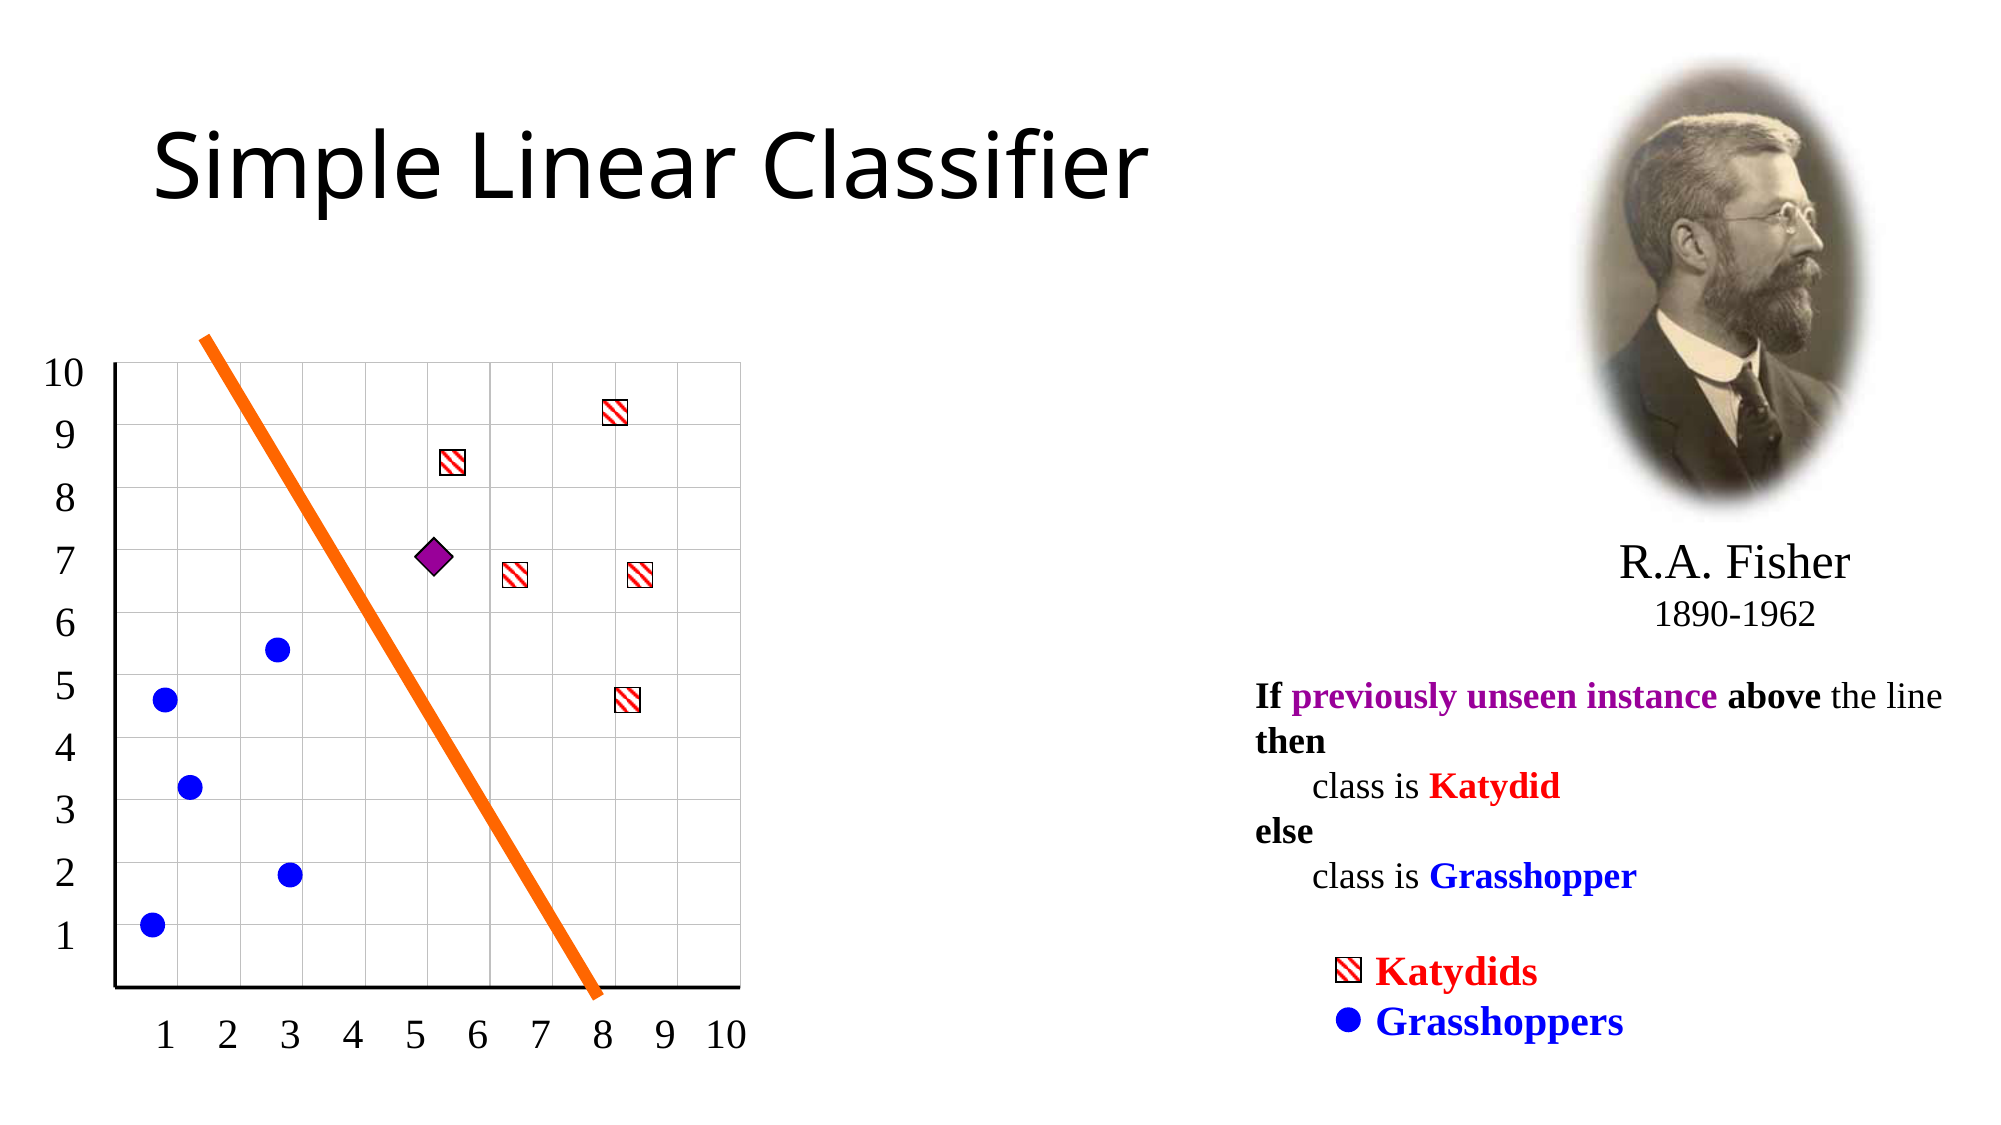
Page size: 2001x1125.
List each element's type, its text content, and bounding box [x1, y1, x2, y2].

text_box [27, 336, 762, 1066]
text_box R.A. Fisher 1890-1962 [1603, 525, 1866, 641]
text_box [1335, 936, 1639, 1052]
title Simple Linear Classifier [137, 59, 1555, 278]
picture [1555, 46, 1894, 525]
text_box If previously unseen instance above the line then class is Katydid else class is Grasshopper [1240, 663, 1958, 904]
